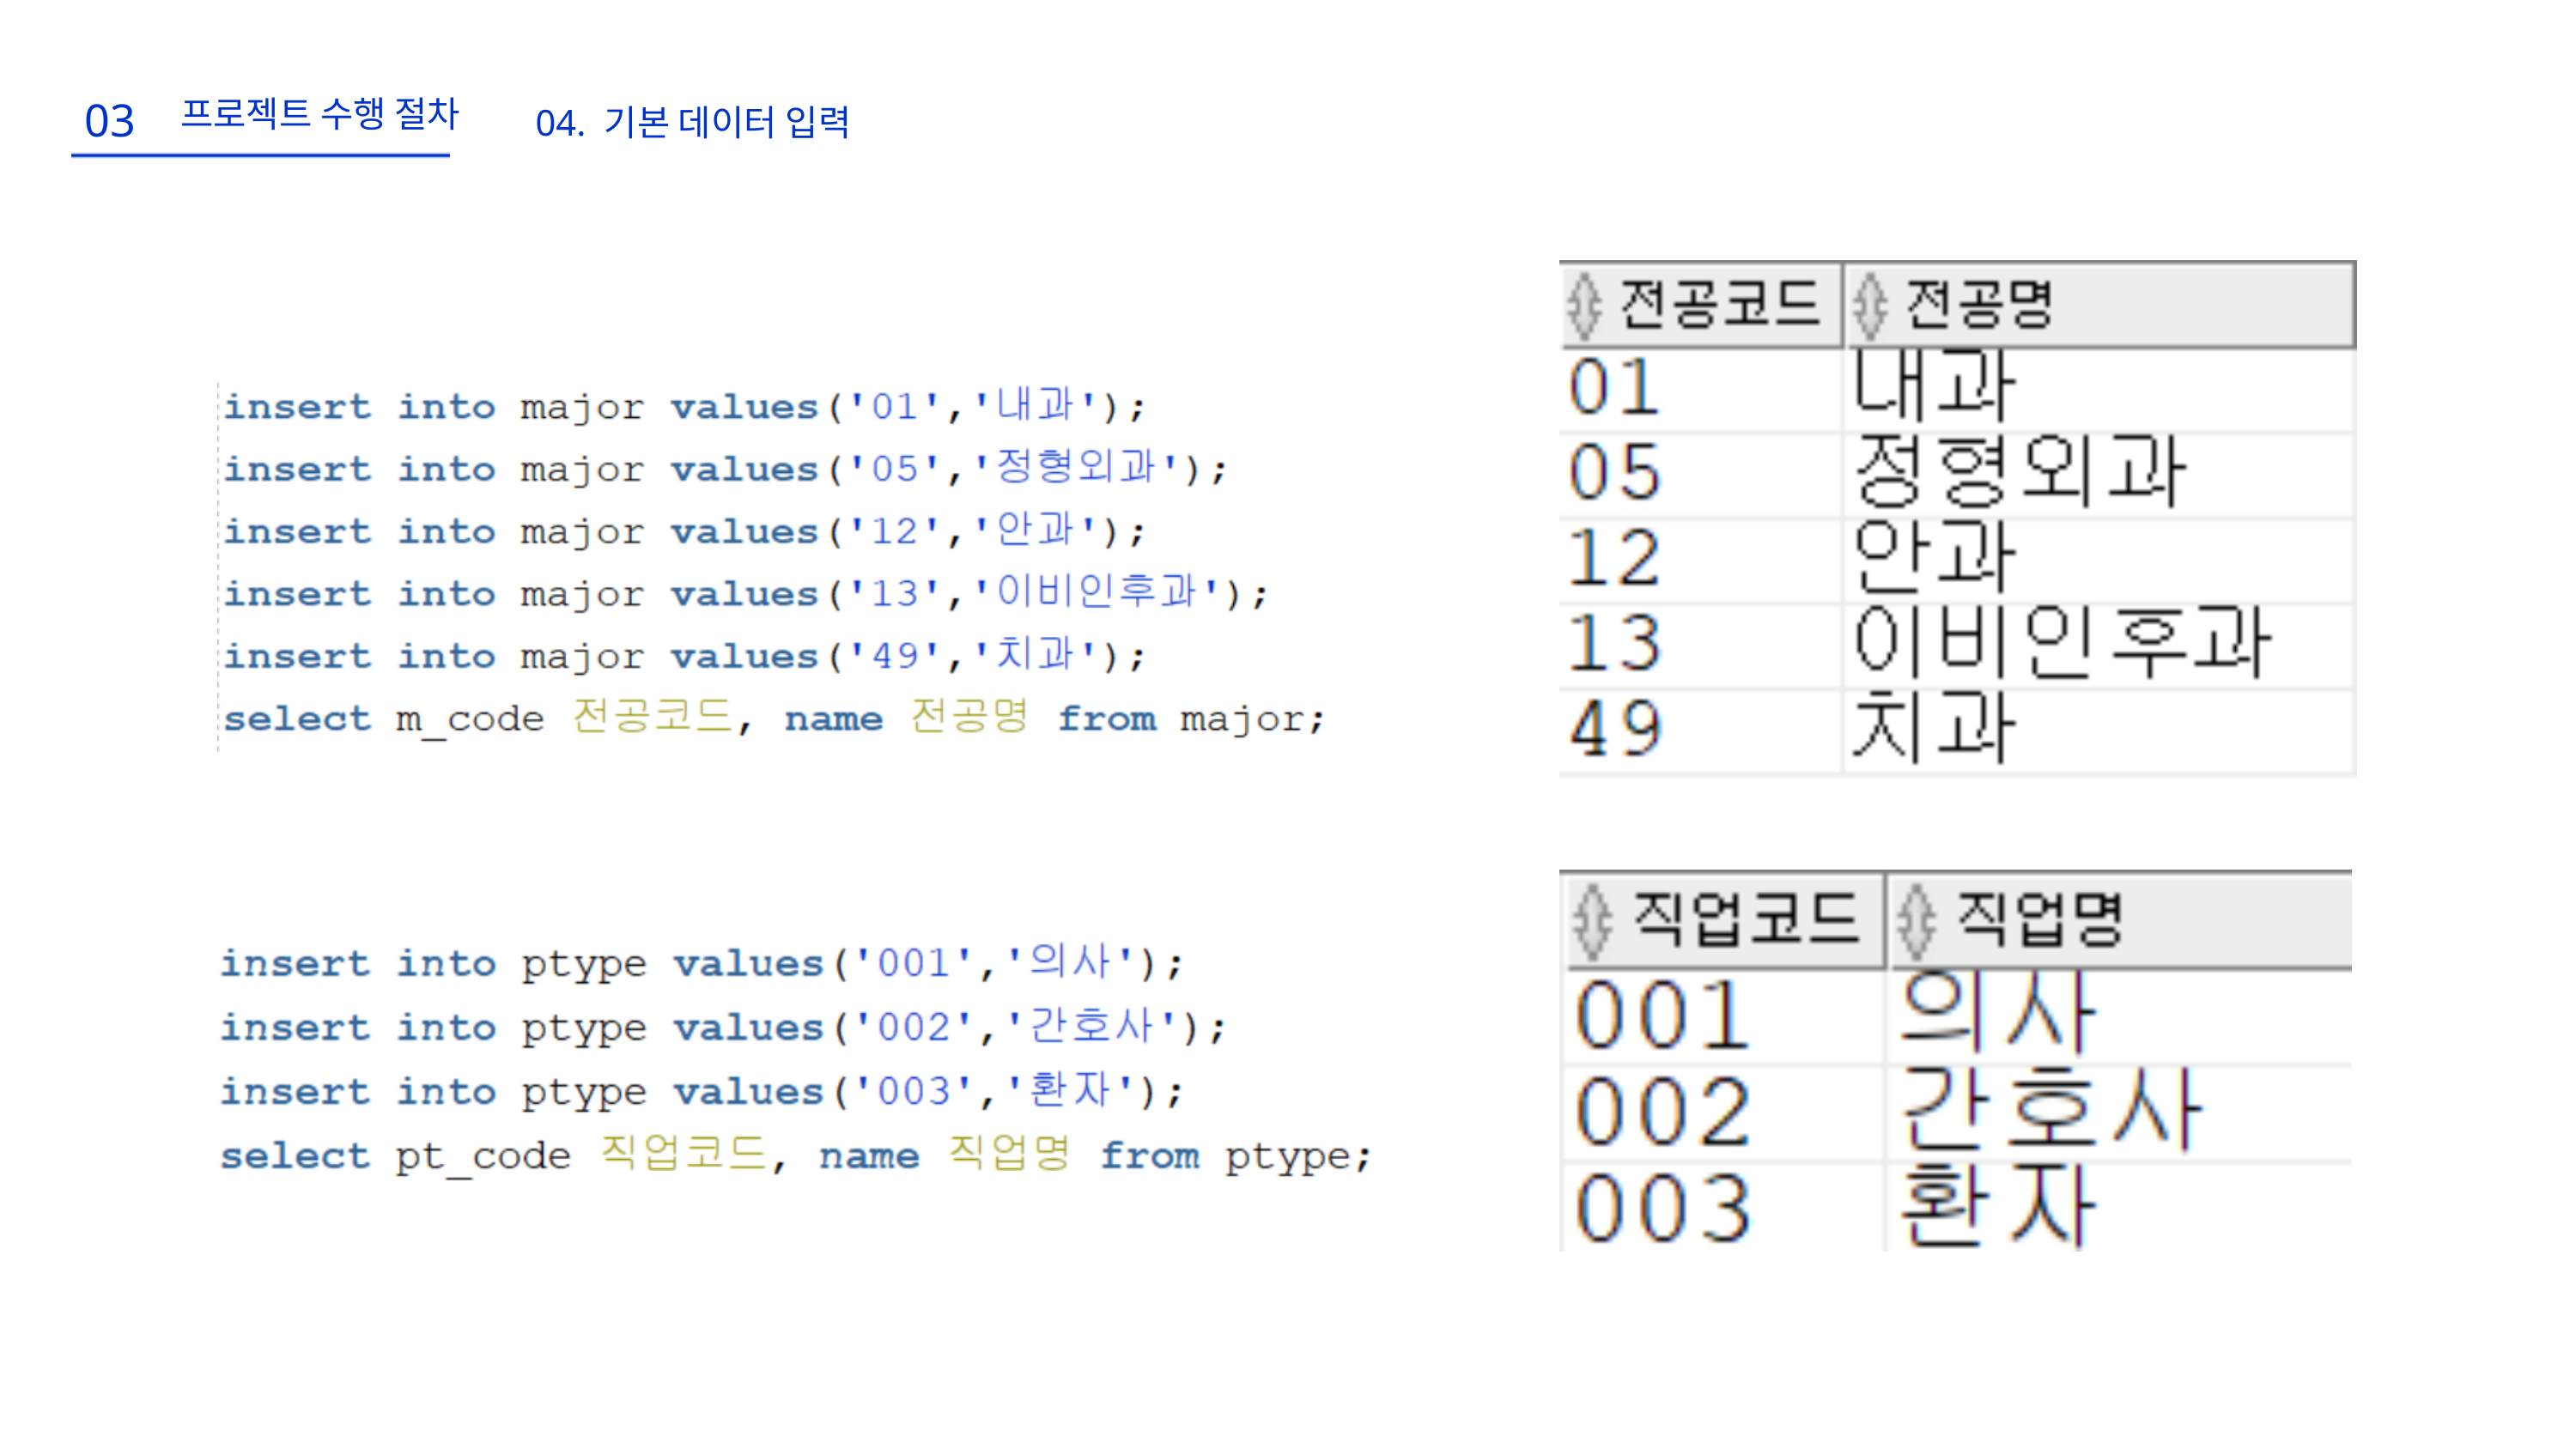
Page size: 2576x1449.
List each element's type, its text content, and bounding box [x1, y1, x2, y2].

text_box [217, 379, 1338, 757]
text_box 03 [71, 85, 174, 149]
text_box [1559, 260, 2358, 790]
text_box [217, 931, 1383, 1191]
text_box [71, 149, 450, 163]
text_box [1559, 870, 2352, 1252]
text_box 프로젝트 수행 절차 [174, 85, 633, 142]
text_box 04. 기본 데이터 입력 [522, 94, 999, 150]
